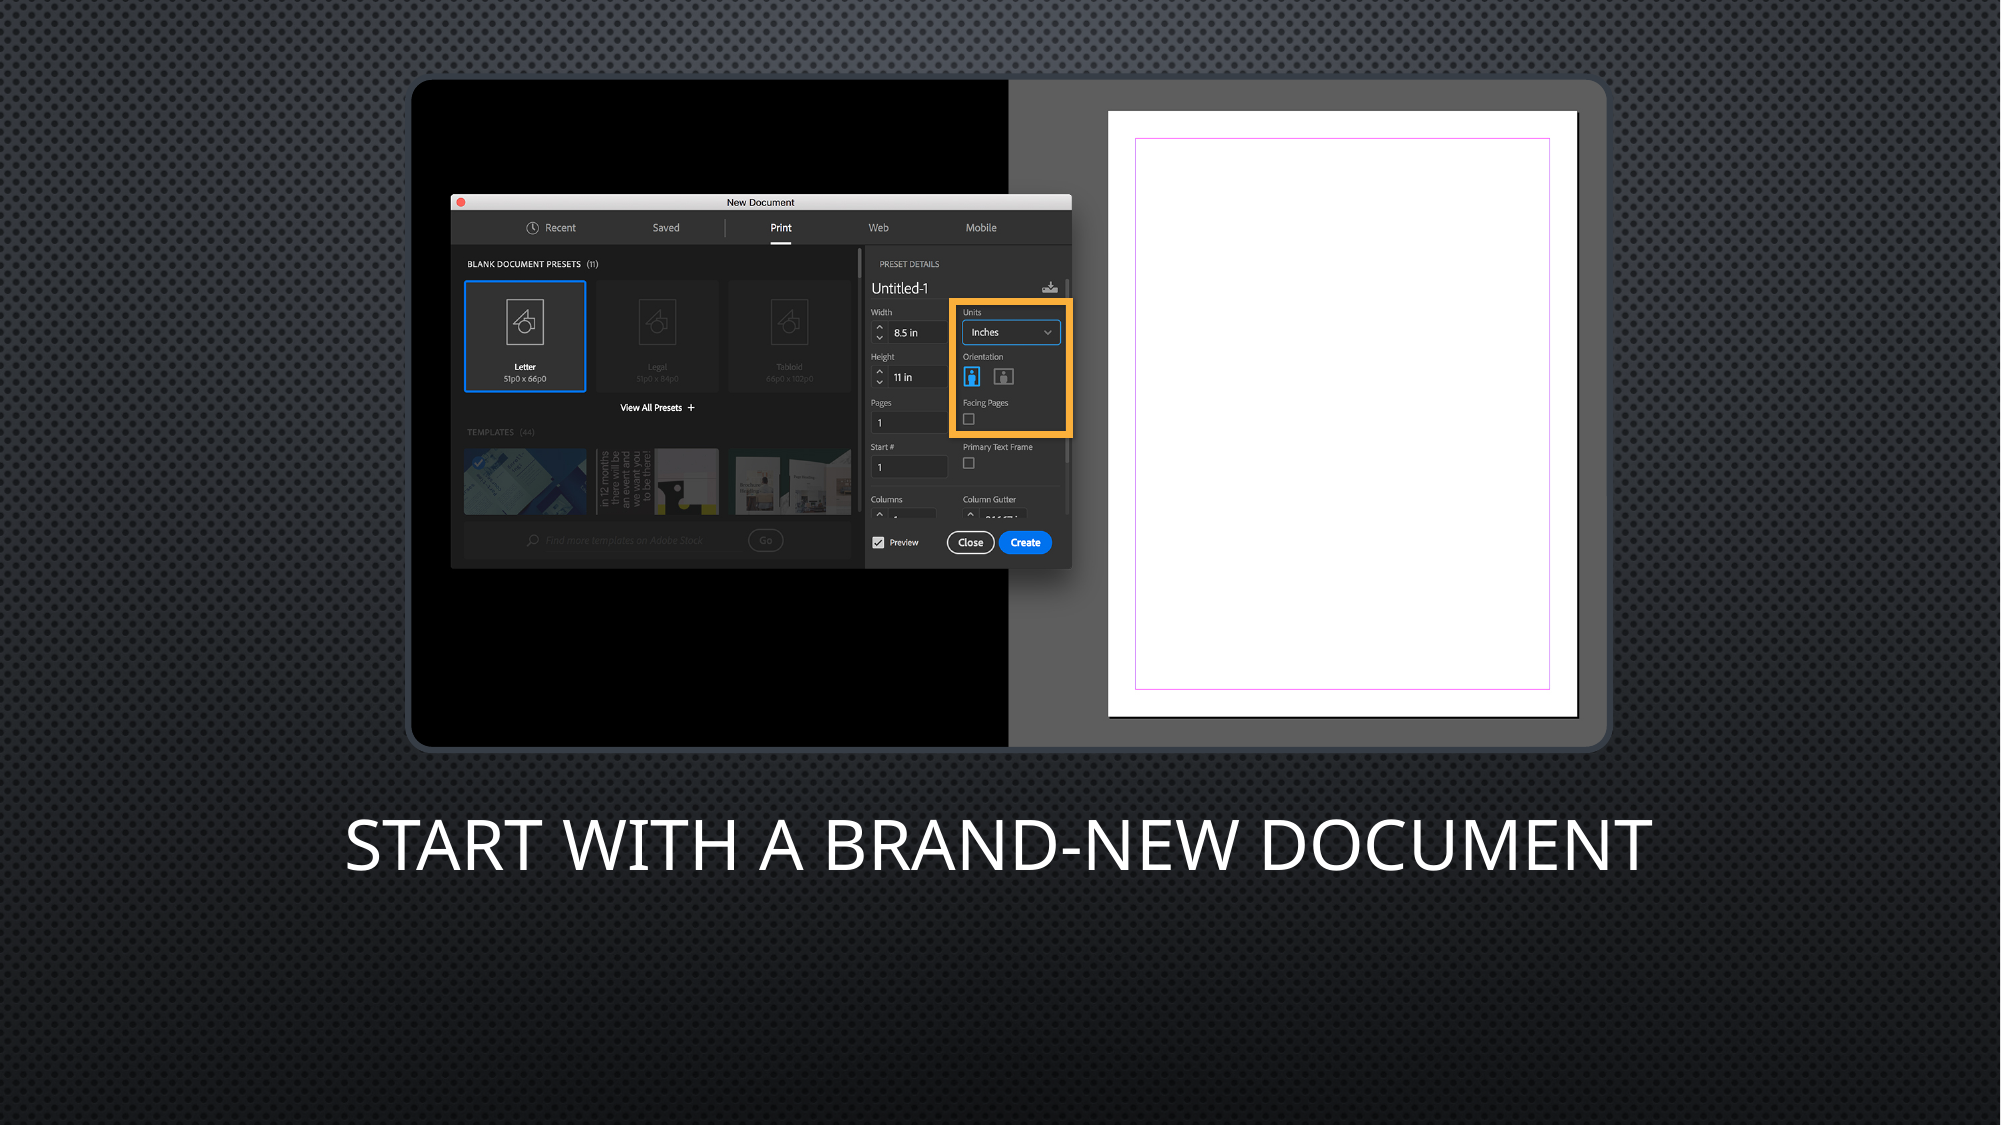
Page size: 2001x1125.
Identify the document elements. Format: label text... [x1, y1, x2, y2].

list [407, 76, 1611, 751]
title Start with a brand-new document [288, 802, 1712, 978]
